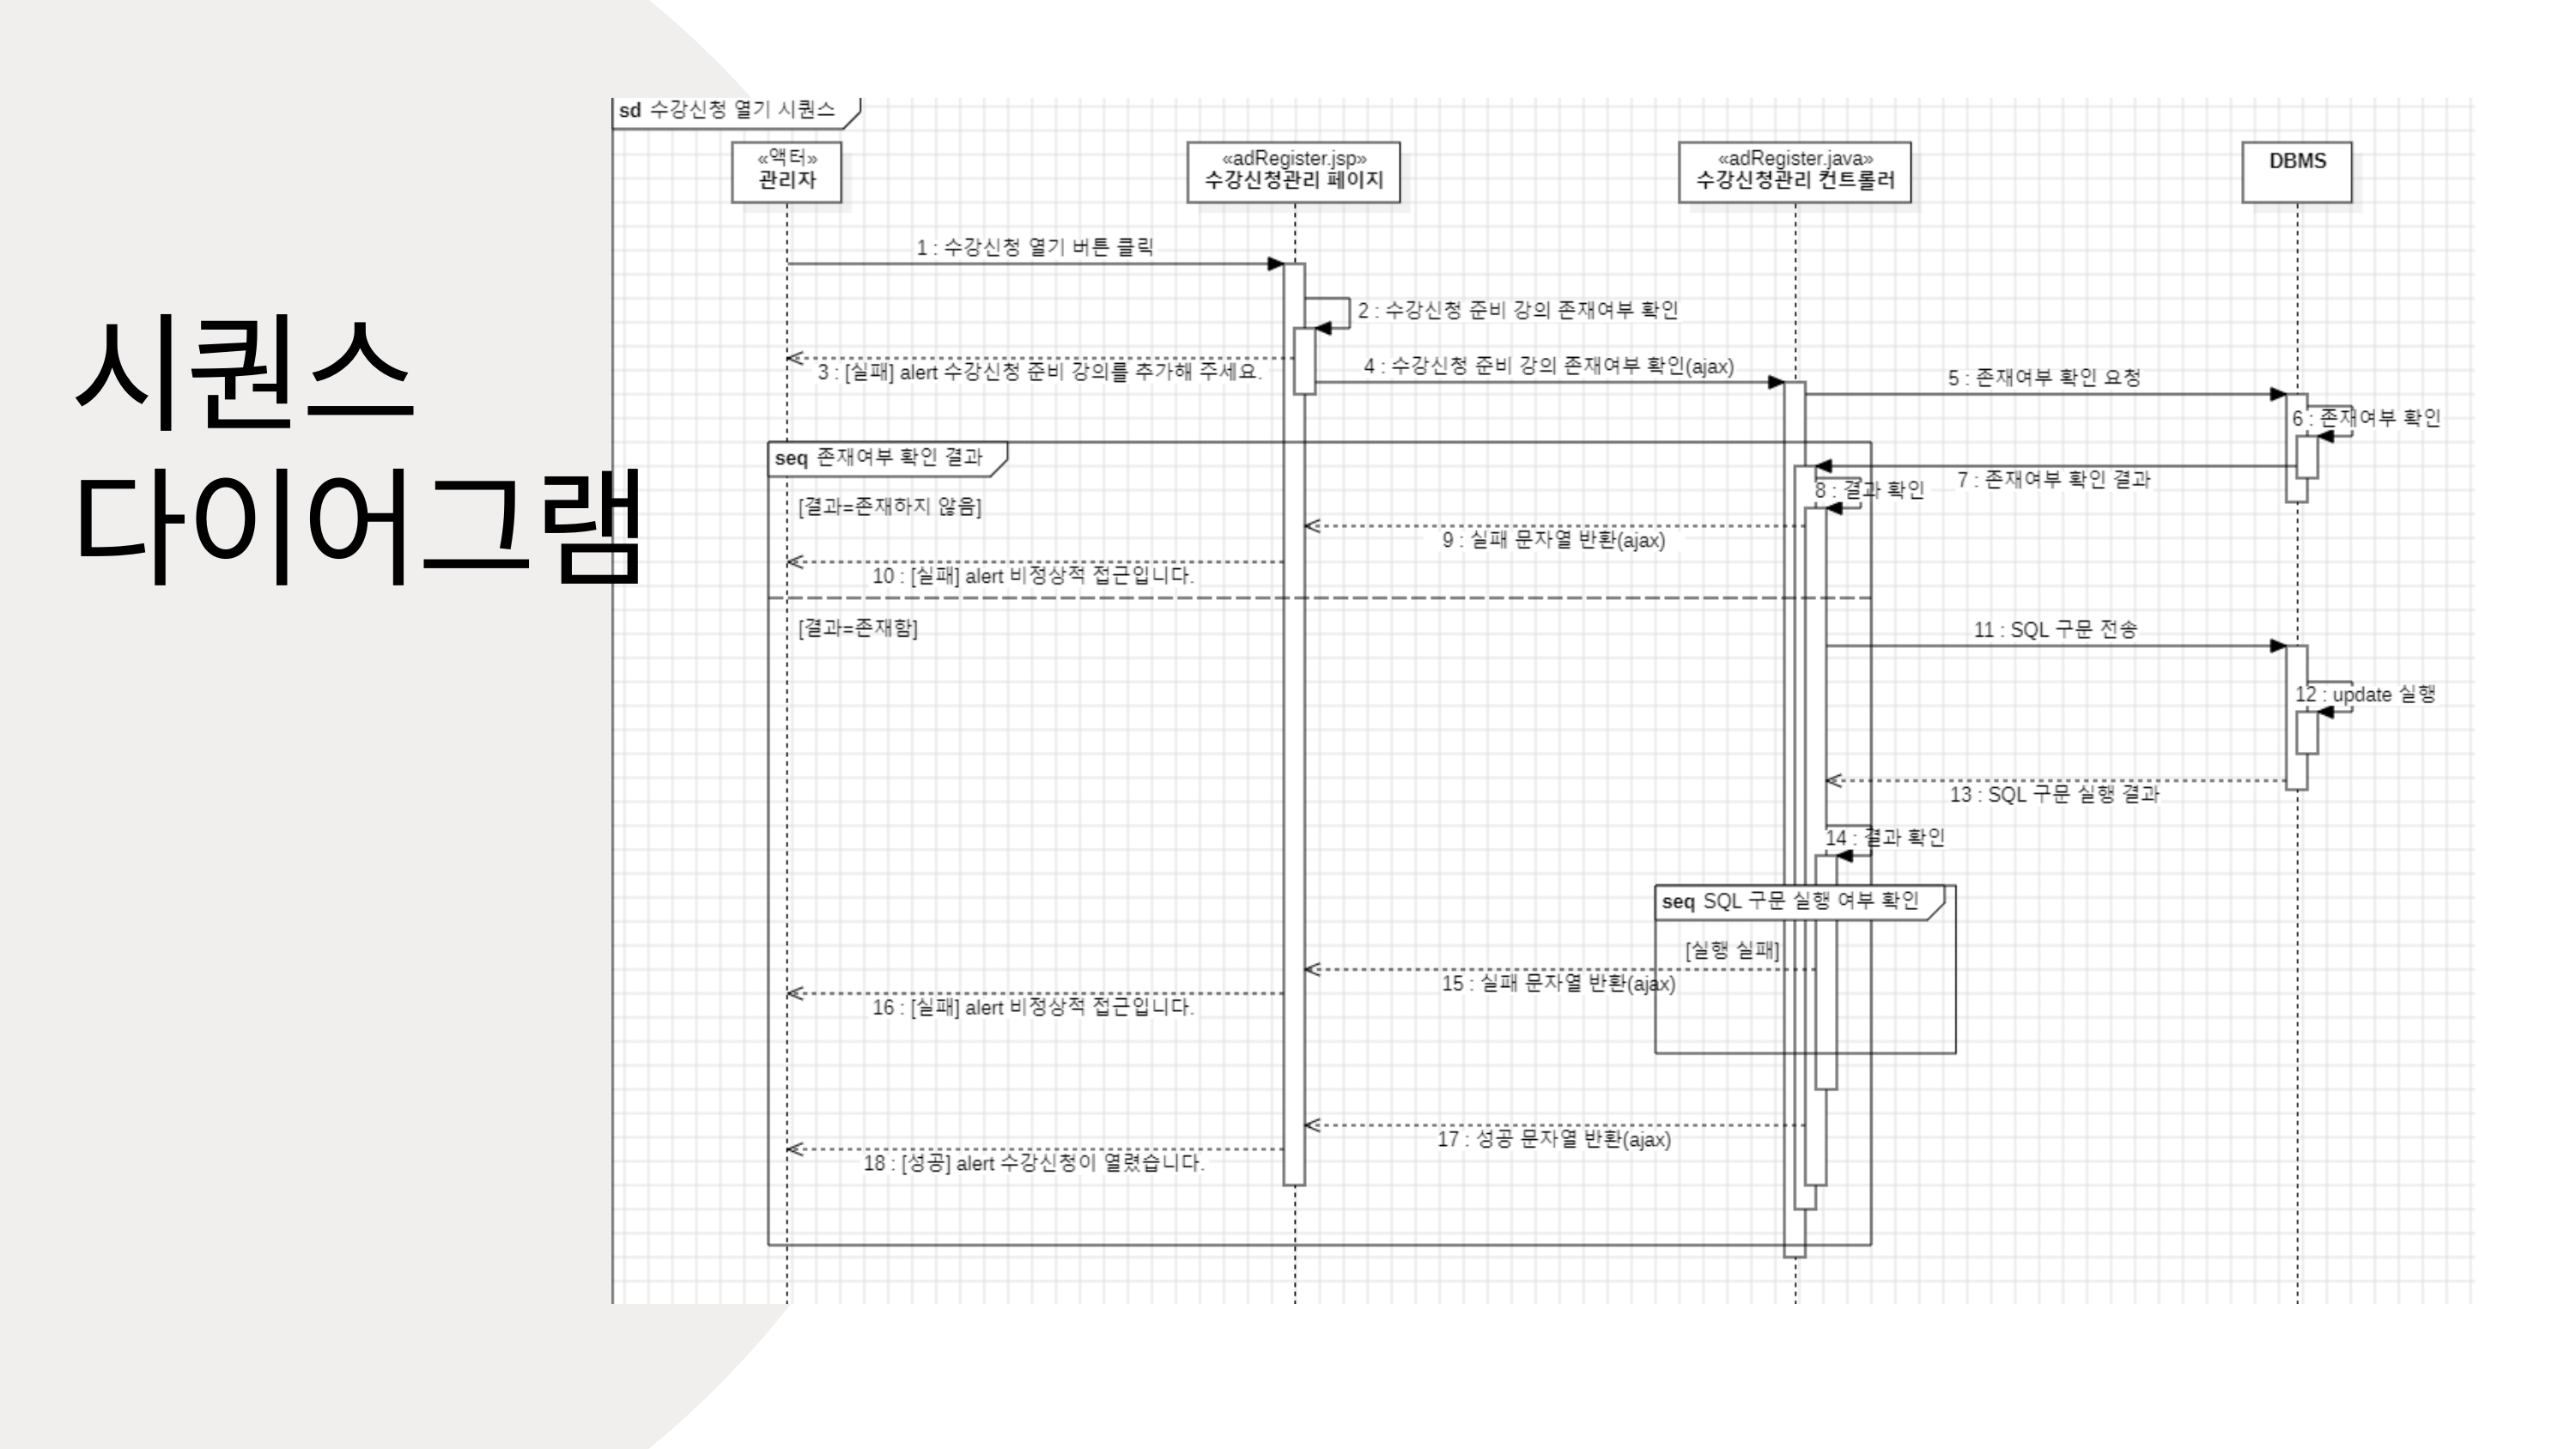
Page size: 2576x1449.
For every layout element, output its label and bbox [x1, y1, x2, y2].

text_box [995, 98, 2476, 1304]
text_box [0, 0, 992, 1449]
